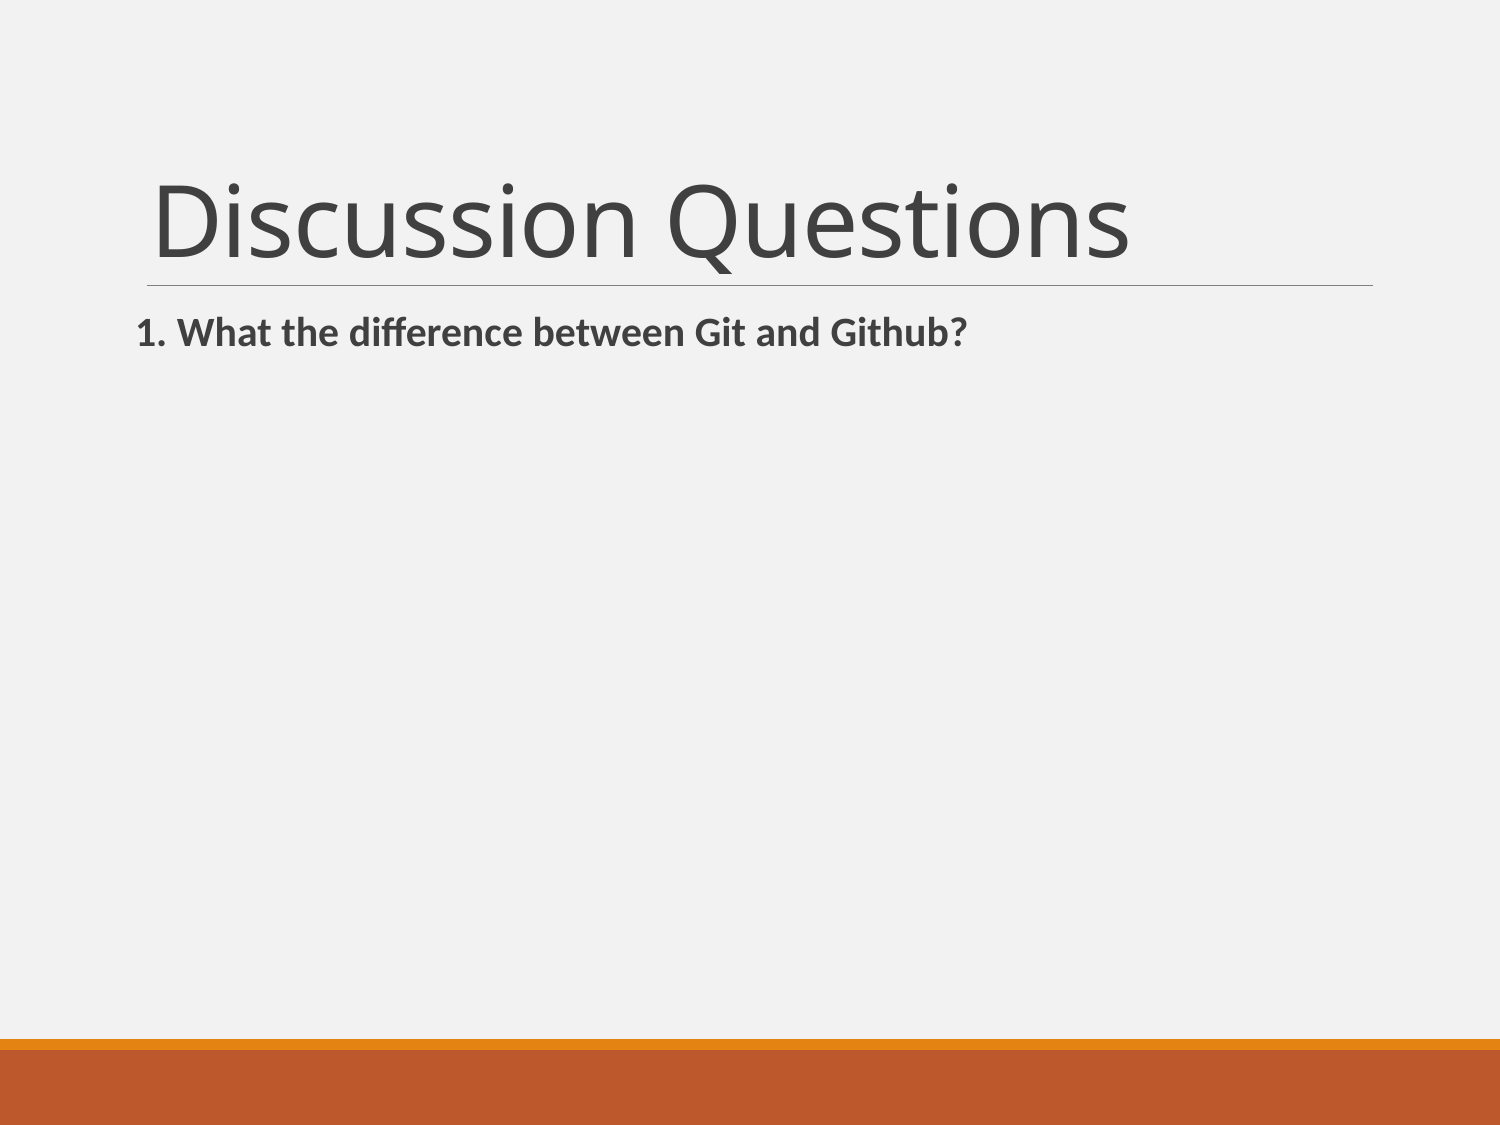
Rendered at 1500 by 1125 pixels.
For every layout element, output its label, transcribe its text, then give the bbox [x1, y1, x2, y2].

title Discussion Questions [135, 47, 1373, 285]
list 1. What the difference between Git and Github? [135, 302, 1373, 963]
